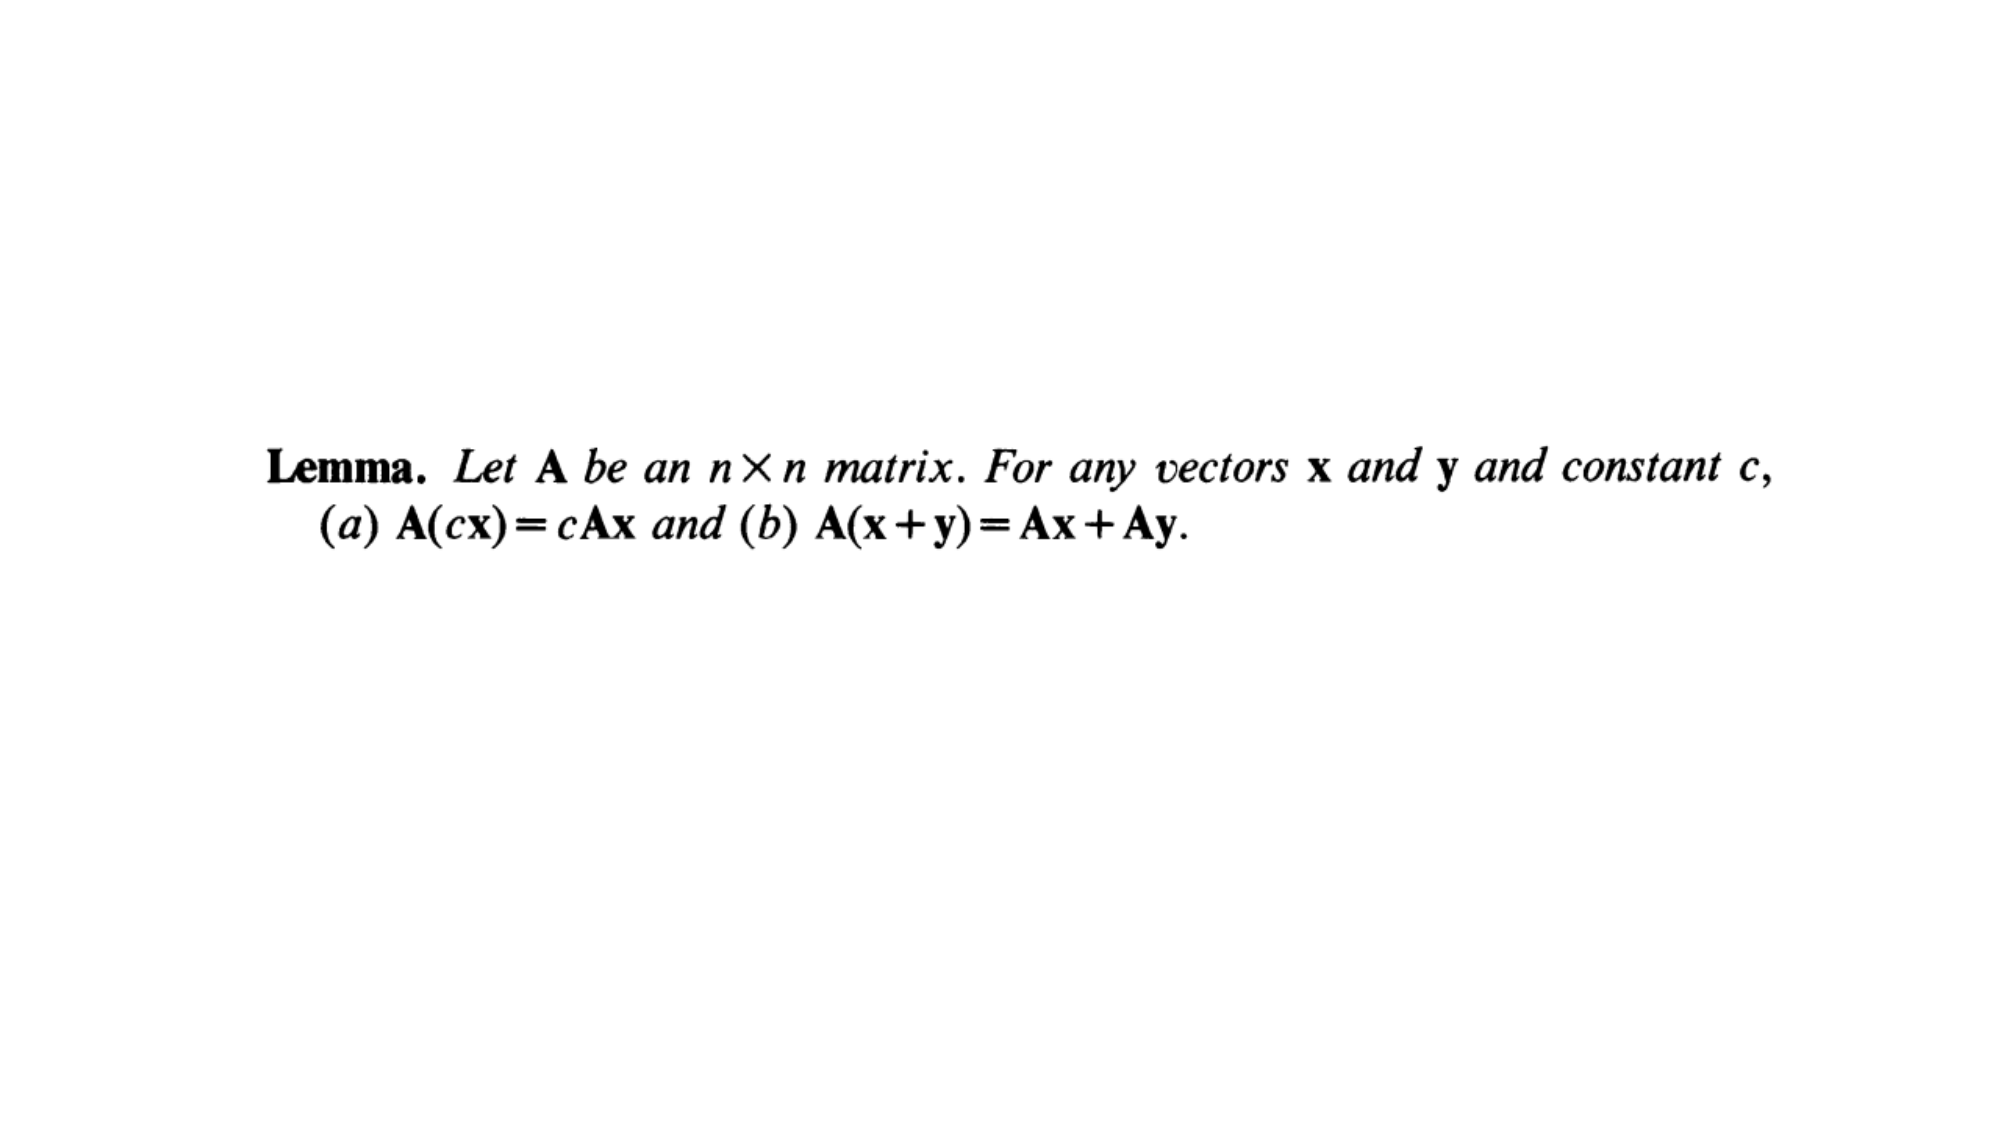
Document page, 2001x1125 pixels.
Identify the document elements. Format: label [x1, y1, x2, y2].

picture [249, 426, 1798, 563]
